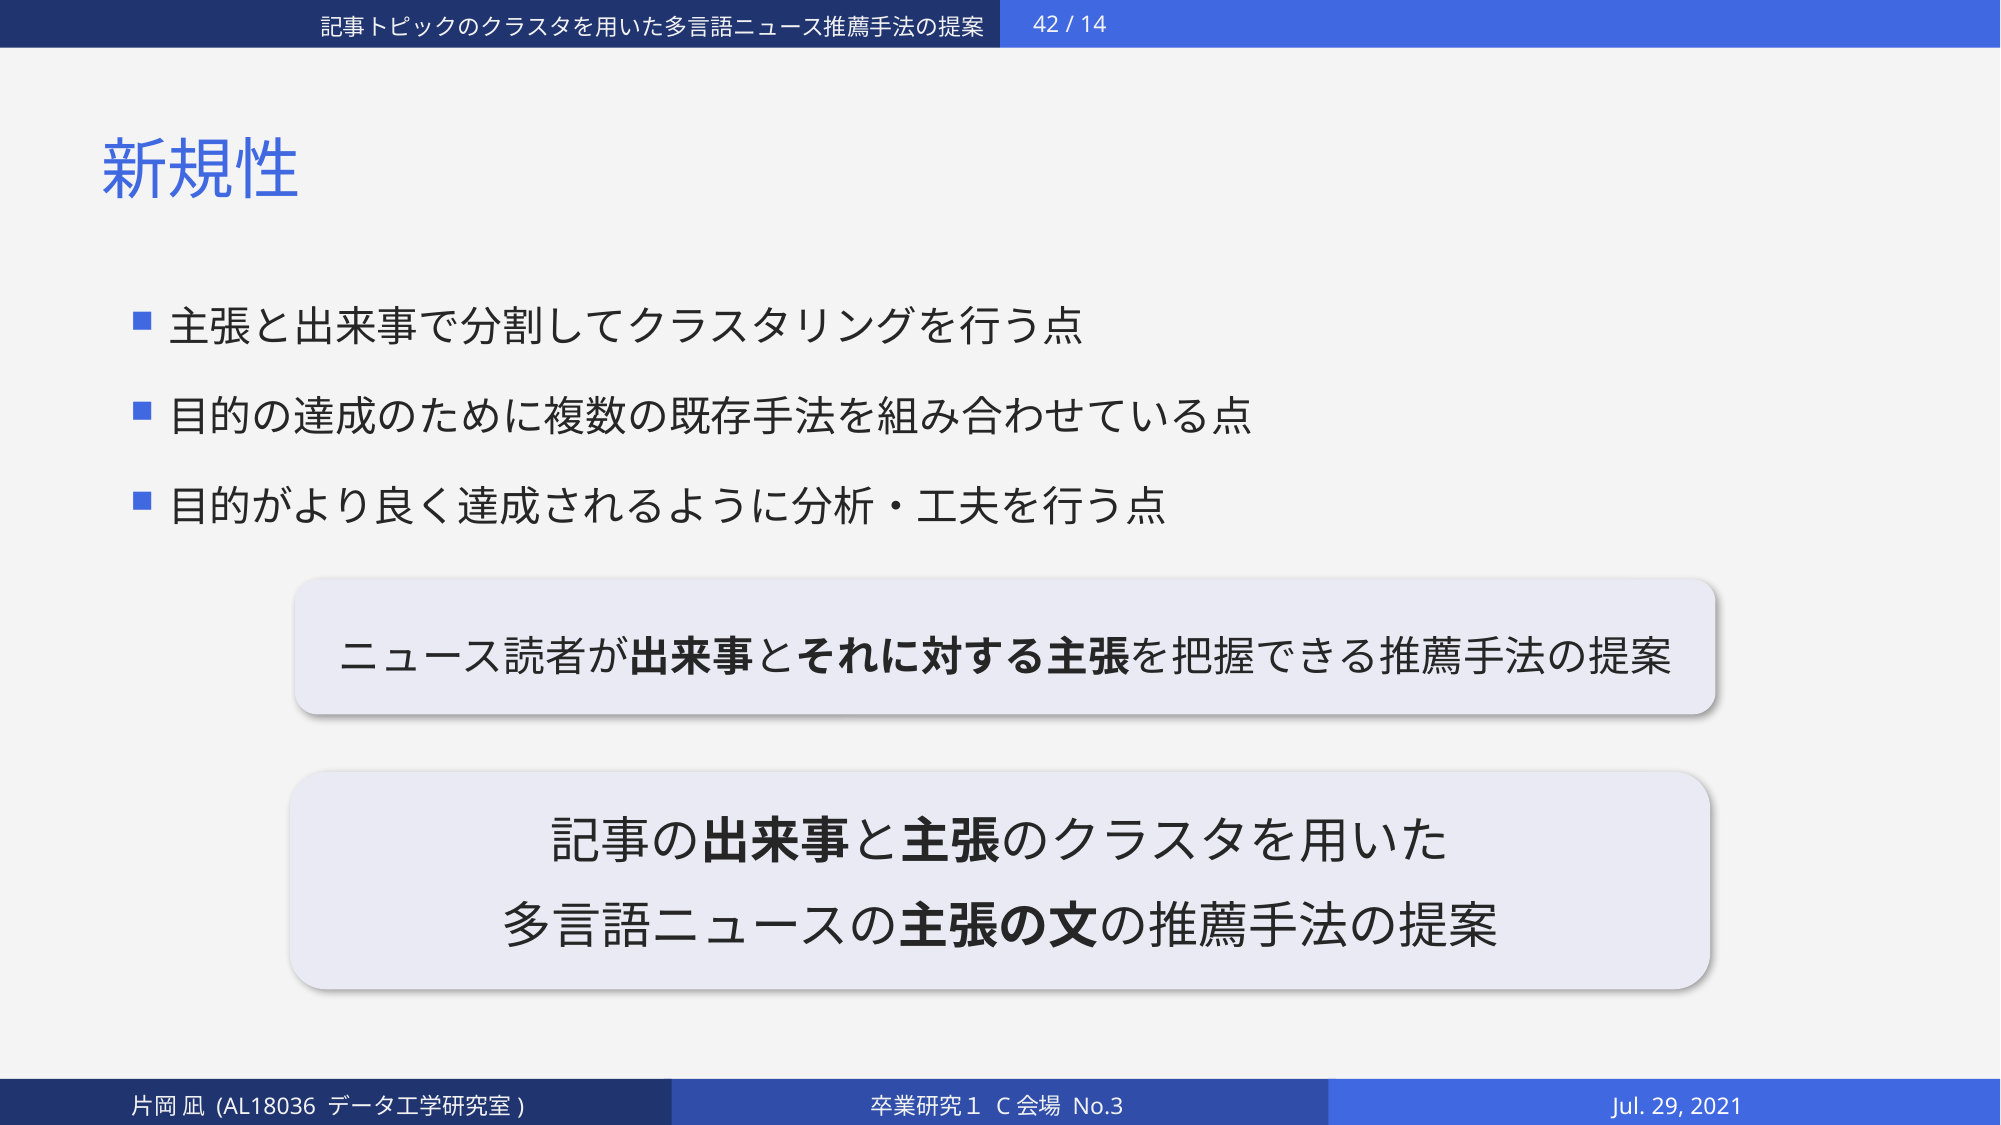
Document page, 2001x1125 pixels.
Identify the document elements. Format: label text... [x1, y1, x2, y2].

text_box 記事の出来事と主張のクラスタを用いた 多言語ニュースの主張の文の推薦手法の提案 [288, 770, 1712, 991]
list 主張と出来事で分割してクラスタリングを行う点 目的の達成のために複数の既存手法を組み合わせている点 目的がより良く達成されるように分析・工夫を行う点 [115, 277, 1893, 1013]
text_box ニュース読者が出来事とそれに対する主張を把握できる推薦手法の提案 [293, 578, 1717, 716]
title 新規性 [86, 63, 1925, 281]
